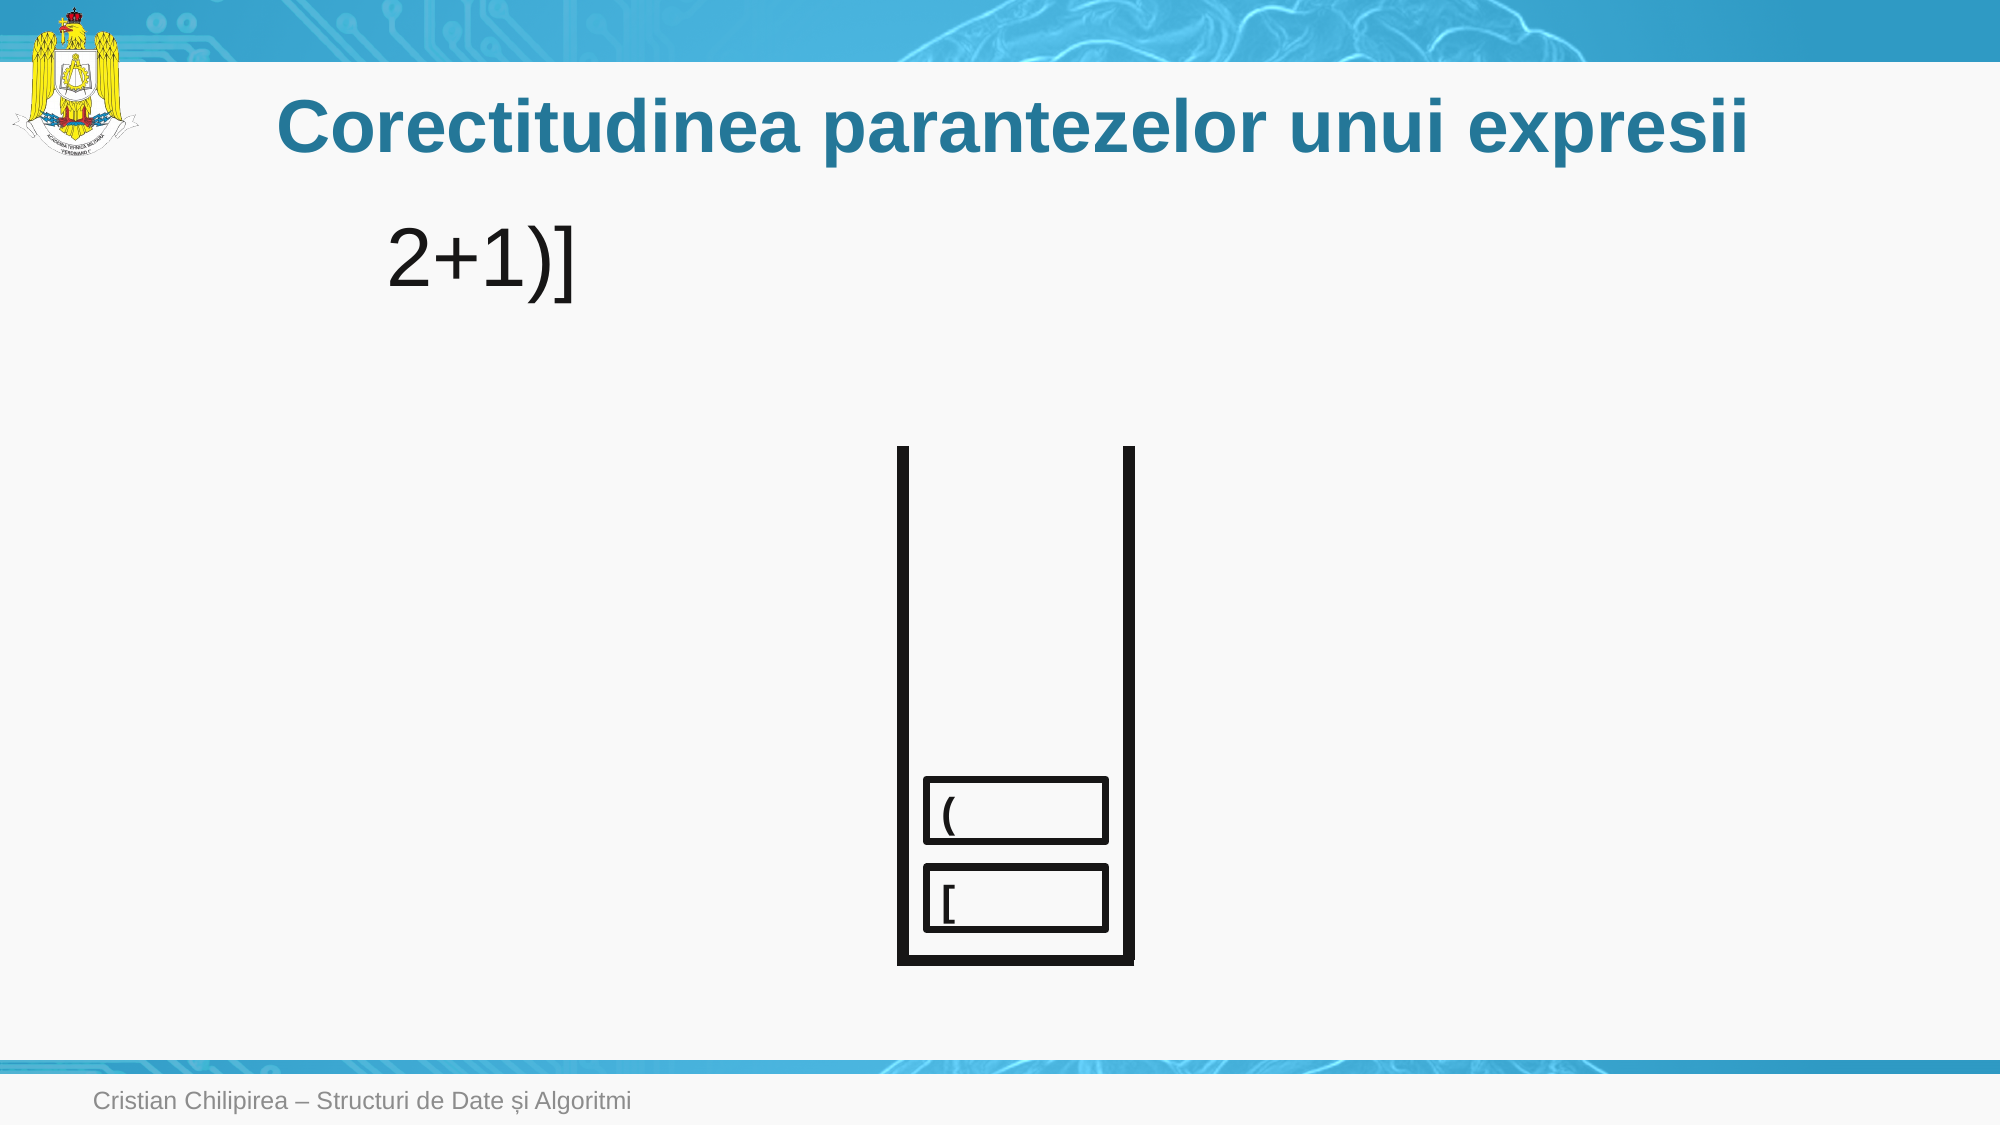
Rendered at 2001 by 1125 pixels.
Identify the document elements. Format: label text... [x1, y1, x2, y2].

picture [0, 0, 2000, 156]
picture [0, 1060, 2000, 1074]
text_box [ [926, 867, 1106, 930]
footer Cristian Chilipirea – Structuri de Date și Algoritmi [77, 1073, 1338, 1125]
text_box ( [926, 779, 1106, 842]
title Corectitudinea parantezelor unui expresii [150, 76, 1876, 180]
text_box 2+1)] [371, 195, 593, 311]
